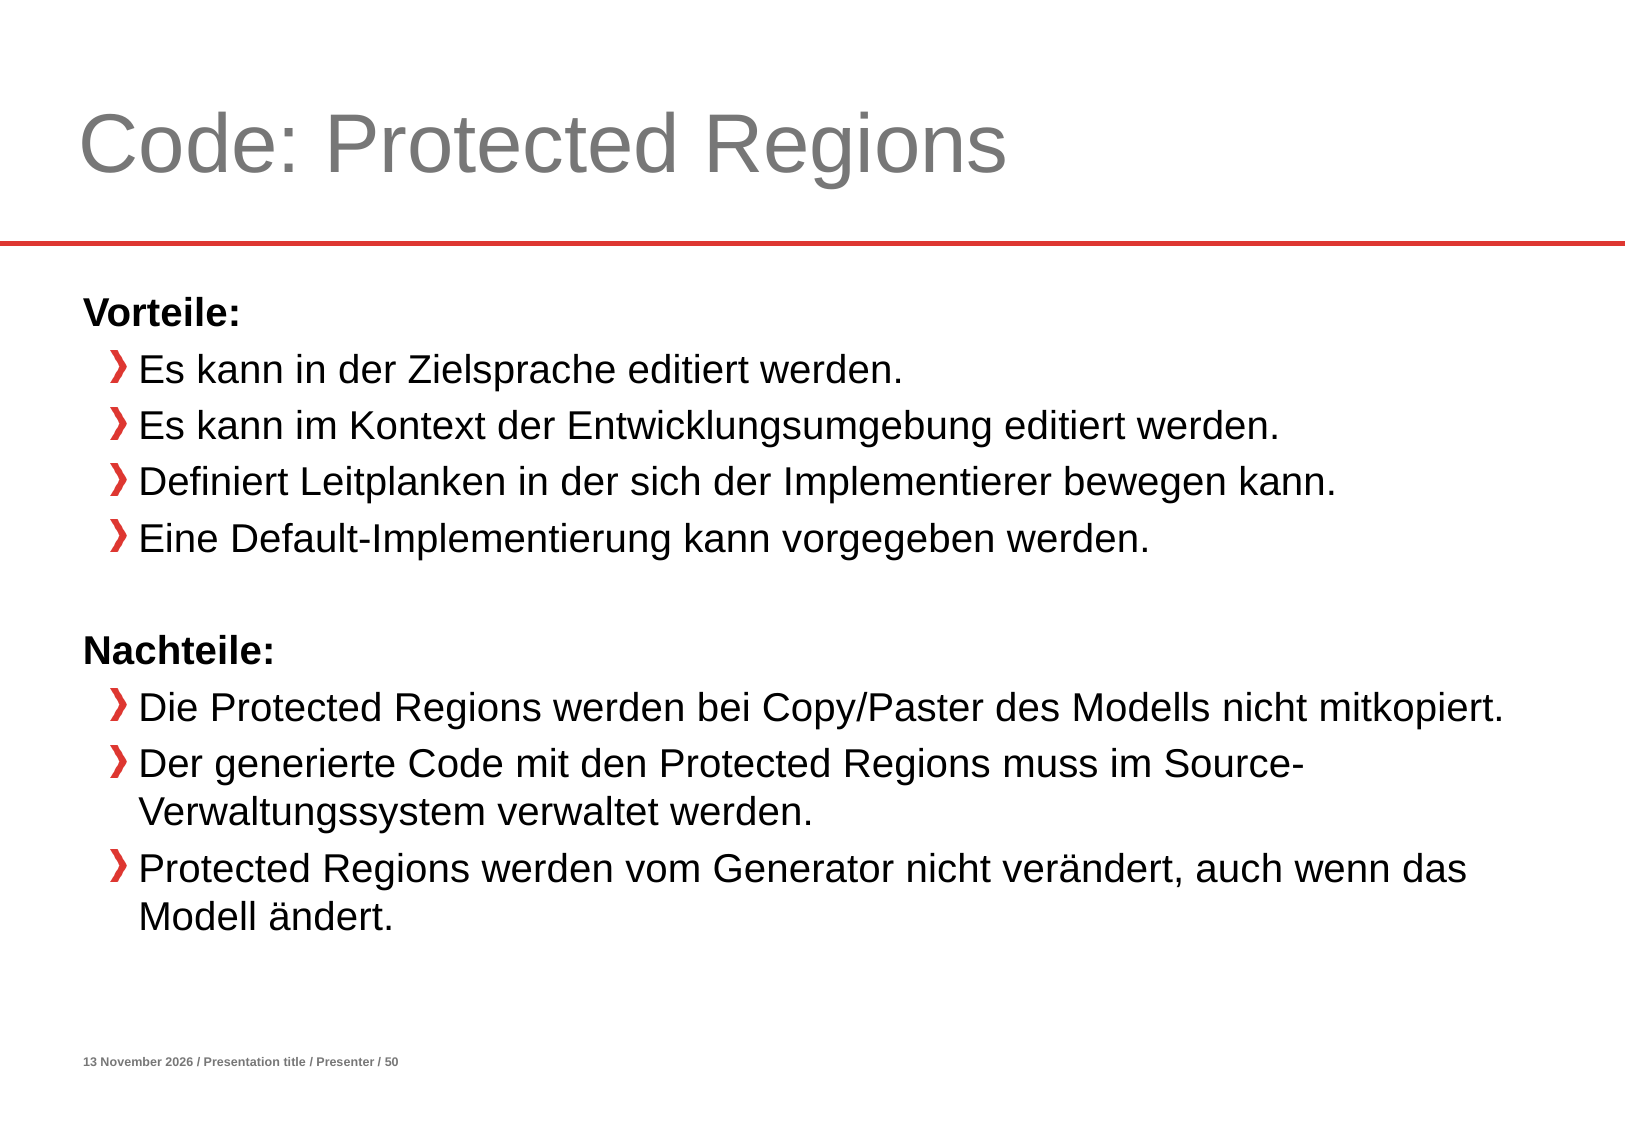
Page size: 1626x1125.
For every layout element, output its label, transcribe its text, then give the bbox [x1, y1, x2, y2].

picture [110, 688, 127, 721]
picture [110, 350, 127, 383]
picture [110, 745, 127, 778]
picture [110, 463, 127, 496]
list Vorteile: Es kann in der Zielsprache editiert werden. Es kann im Kontext der Entwicklungsumgebung editiert werden. Definiert Leitplanken in der sich der Implementierer bewegen kann. Eine Default-Implementierung kann vorgegeben werden. Nachteile: Die Protected Regions werden bei Copy/Paster des Modells nicht mitkopiert. Der generierte Code mit den Protected Regions muss im Source- Verwaltungssystem verwaltet werden. Protected Regions werden vom Generator nicht verändert, auch wenn das Modell ändert. [66, 278, 1542, 988]
picture [110, 849, 127, 882]
picture [110, 519, 127, 552]
picture [110, 407, 127, 440]
title Code: Protected Regions [63, 45, 1269, 197]
